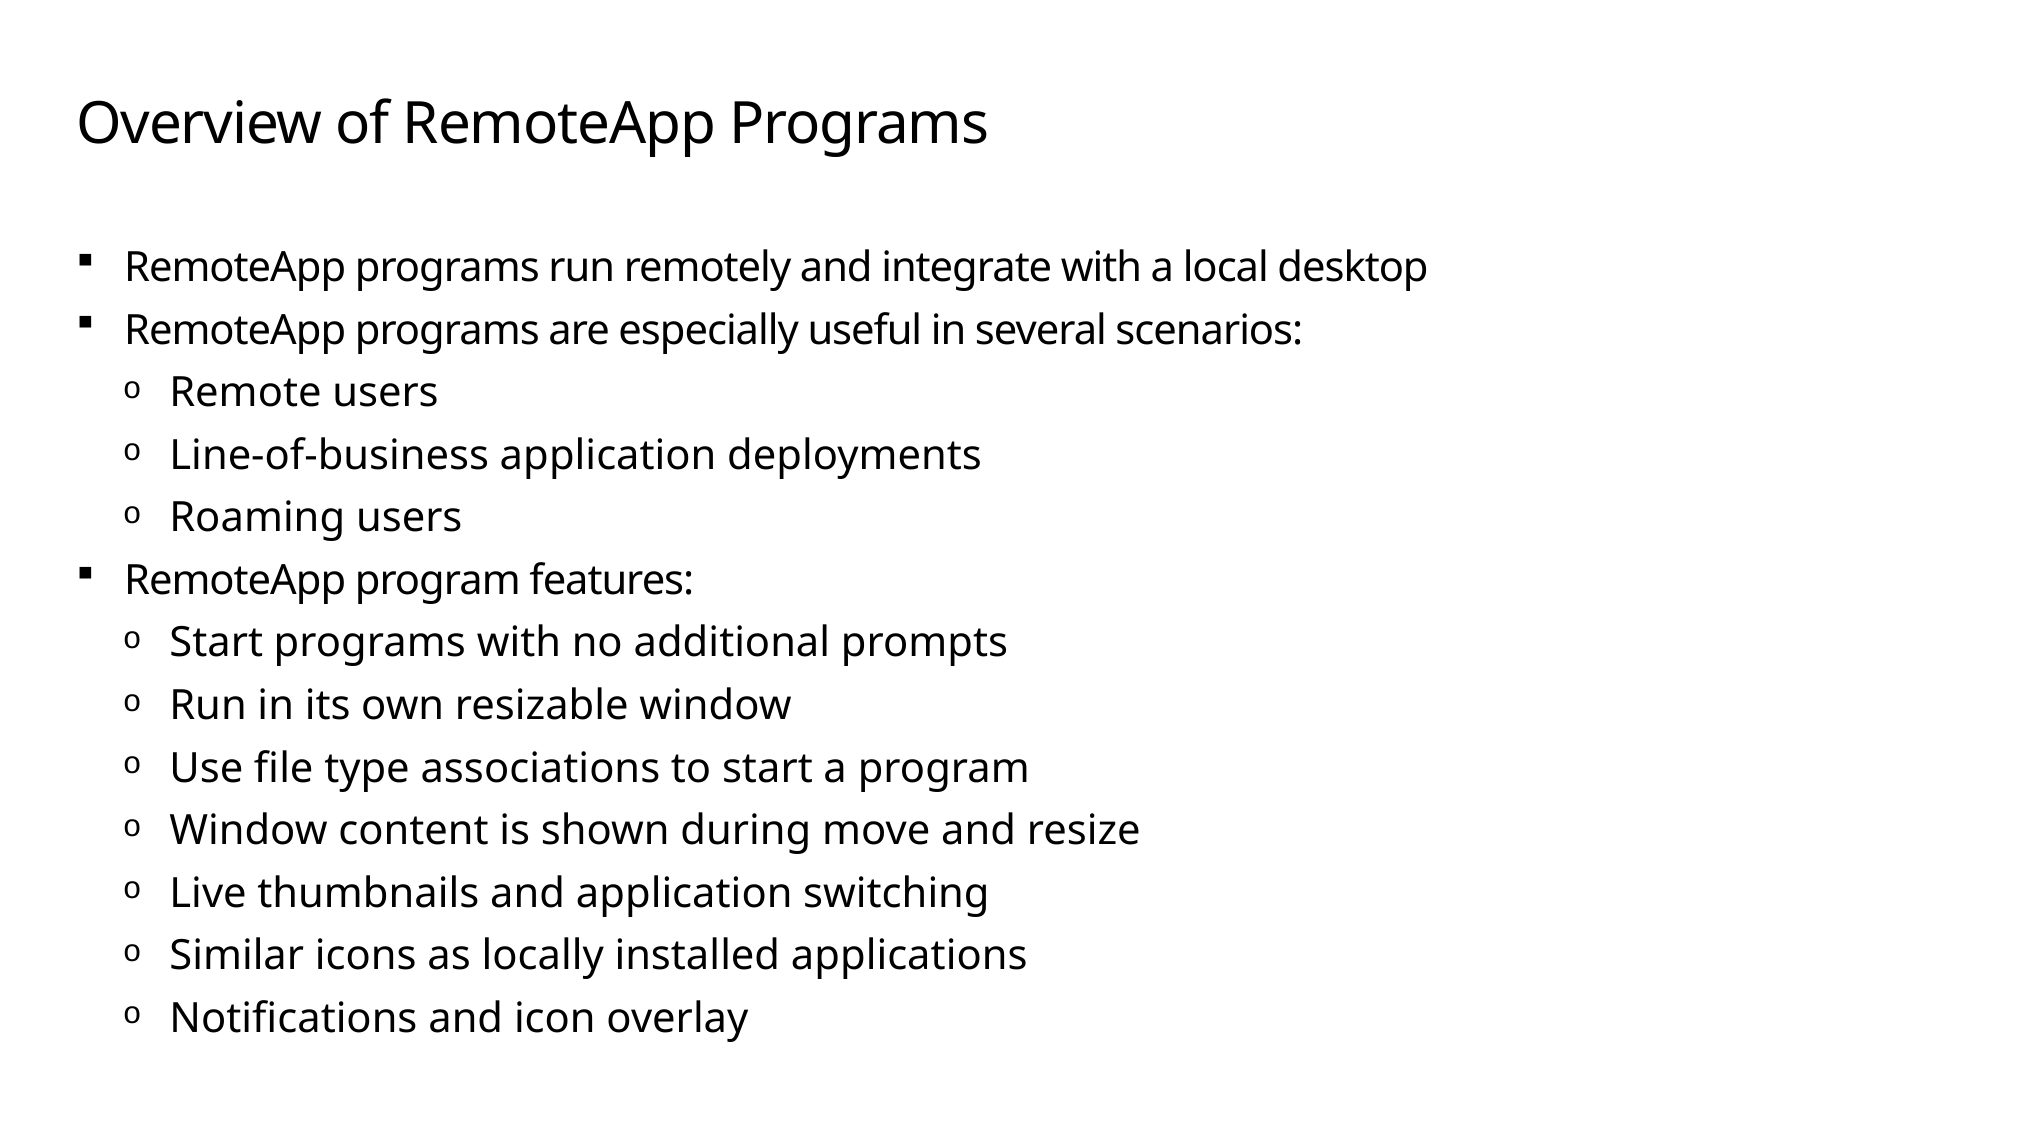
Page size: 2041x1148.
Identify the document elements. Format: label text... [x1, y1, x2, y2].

list RemoteApp programs run remotely and integrate with a local desktop RemoteApp programs are especially useful in several scenarios: Remote users Line-of-business application deployments Roaming users RemoteApp program features: Start programs with no additional prompts Run in its own resizable window Use file type associations to start a program Window content is shown during move and resize Live thumbnails and application switching Similar icons as locally installed applications Notifications and icon overlay [76, 240, 1968, 1074]
title Overview of RemoteApp Programs [76, 93, 1968, 161]
